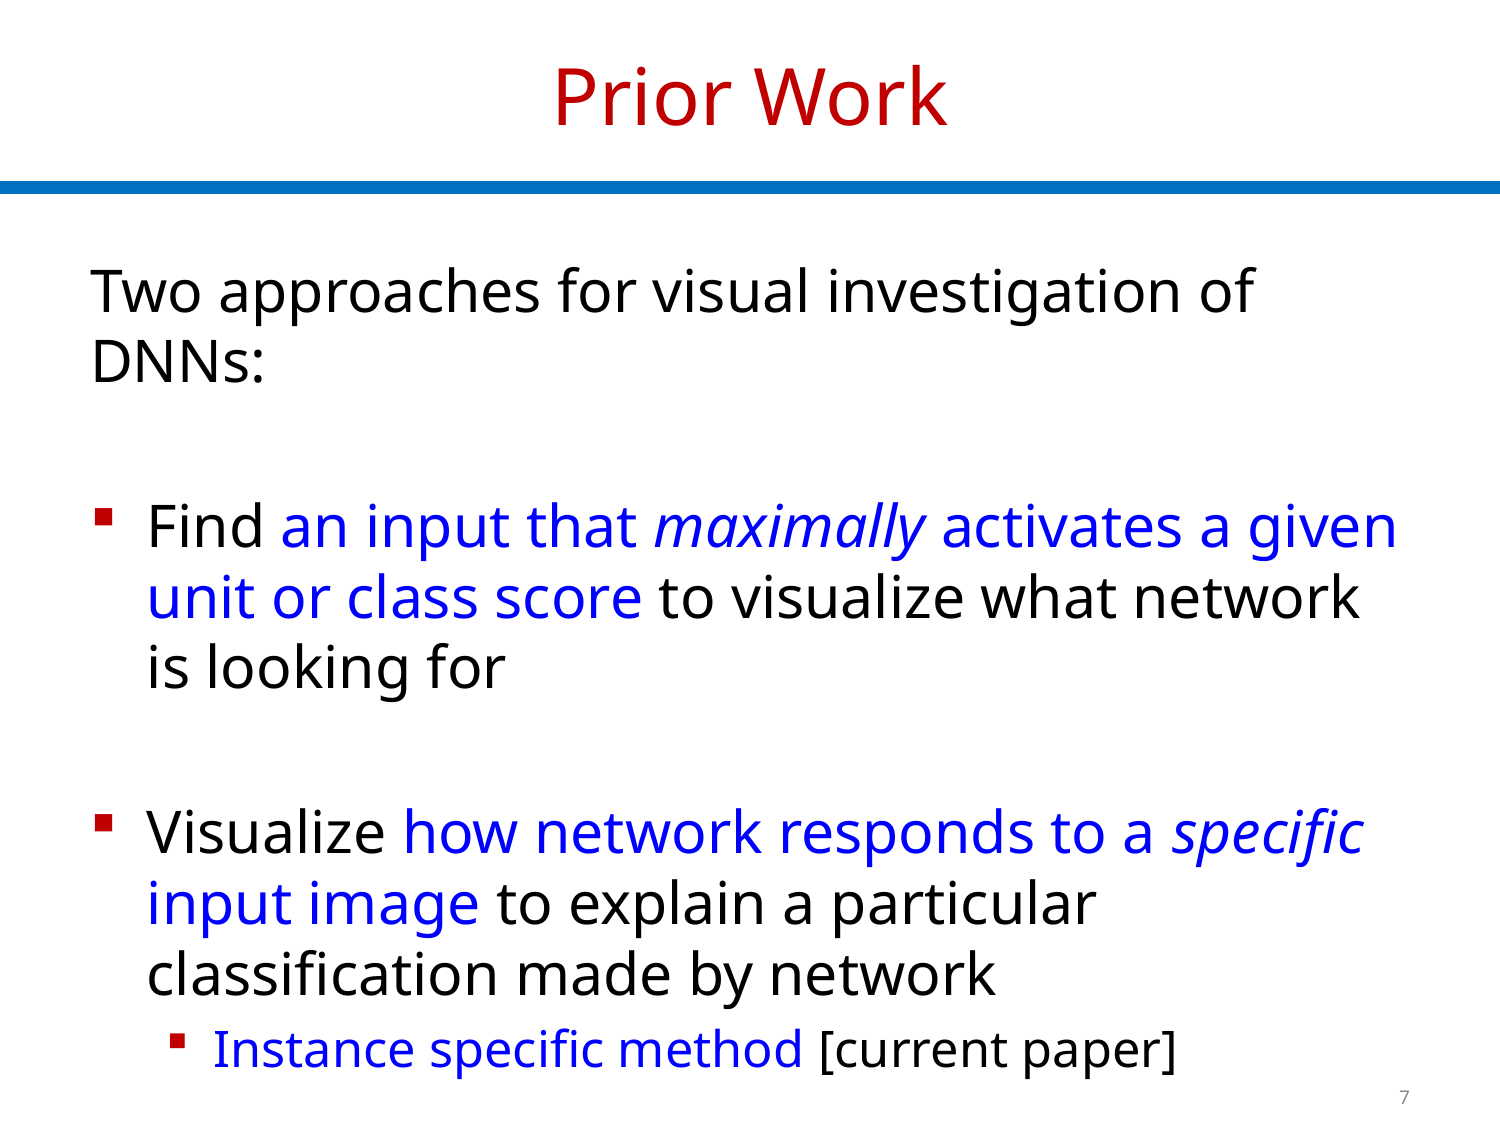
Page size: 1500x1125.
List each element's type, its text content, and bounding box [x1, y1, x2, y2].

list Two approaches for visual investigation of DNNs: Find an input that maximally activates a given unit or class score to visualize what network is looking for Visualize how network responds to a specific input image to explain a particular classification made by network Instance specific method [current paper] [75, 245, 1425, 1096]
title Prior Work [0, 0, 1500, 188]
slide_number 7 [1074, 1085, 1425, 1112]
